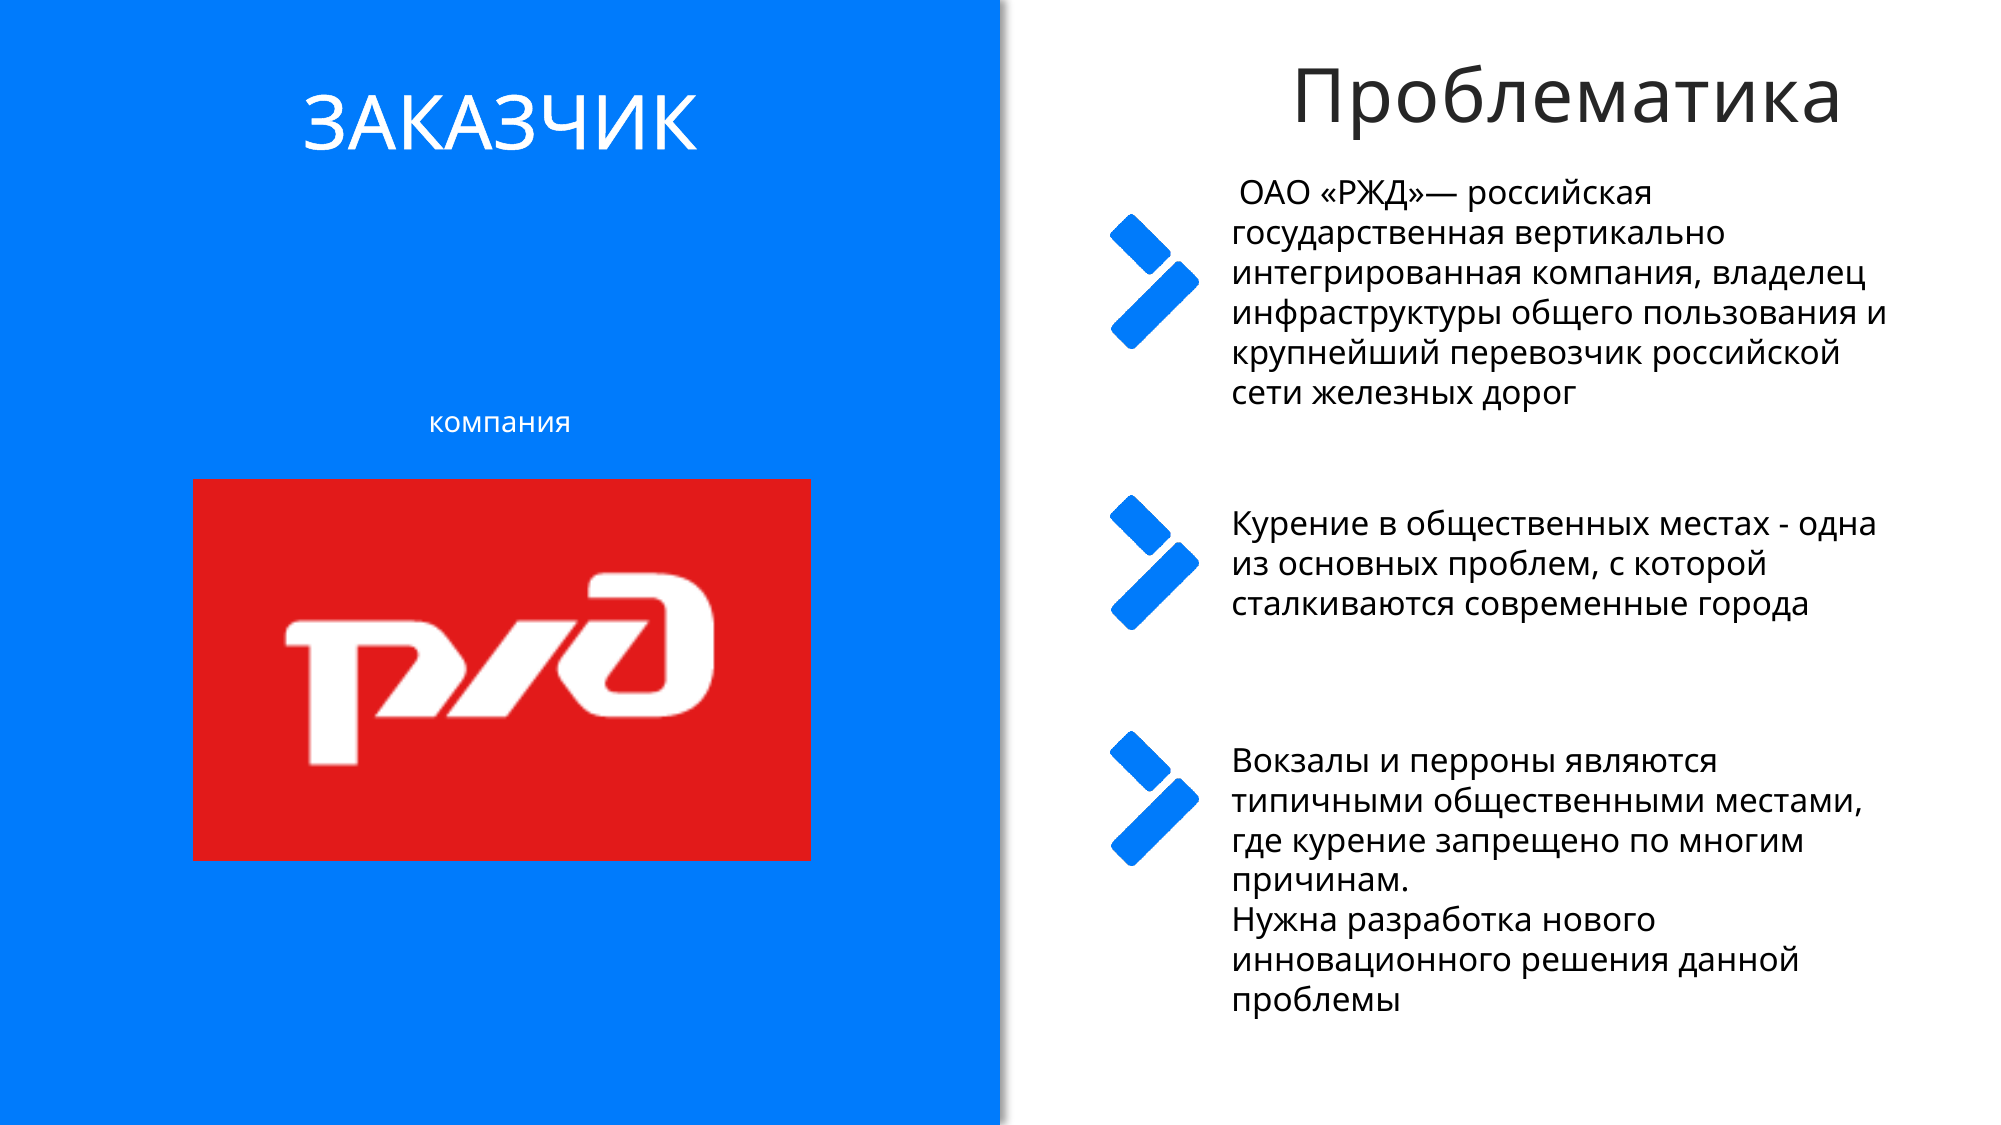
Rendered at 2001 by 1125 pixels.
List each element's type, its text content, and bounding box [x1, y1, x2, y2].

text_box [1110, 731, 1899, 989]
text_box [0, 0, 1001, 1125]
text_box Проблематика [1247, 39, 1890, 145]
text_box компания [395, 396, 605, 446]
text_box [1110, 495, 1899, 632]
text_box ЗАКАЗЧИК [251, 66, 749, 172]
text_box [1110, 163, 1927, 422]
picture [193, 479, 811, 861]
